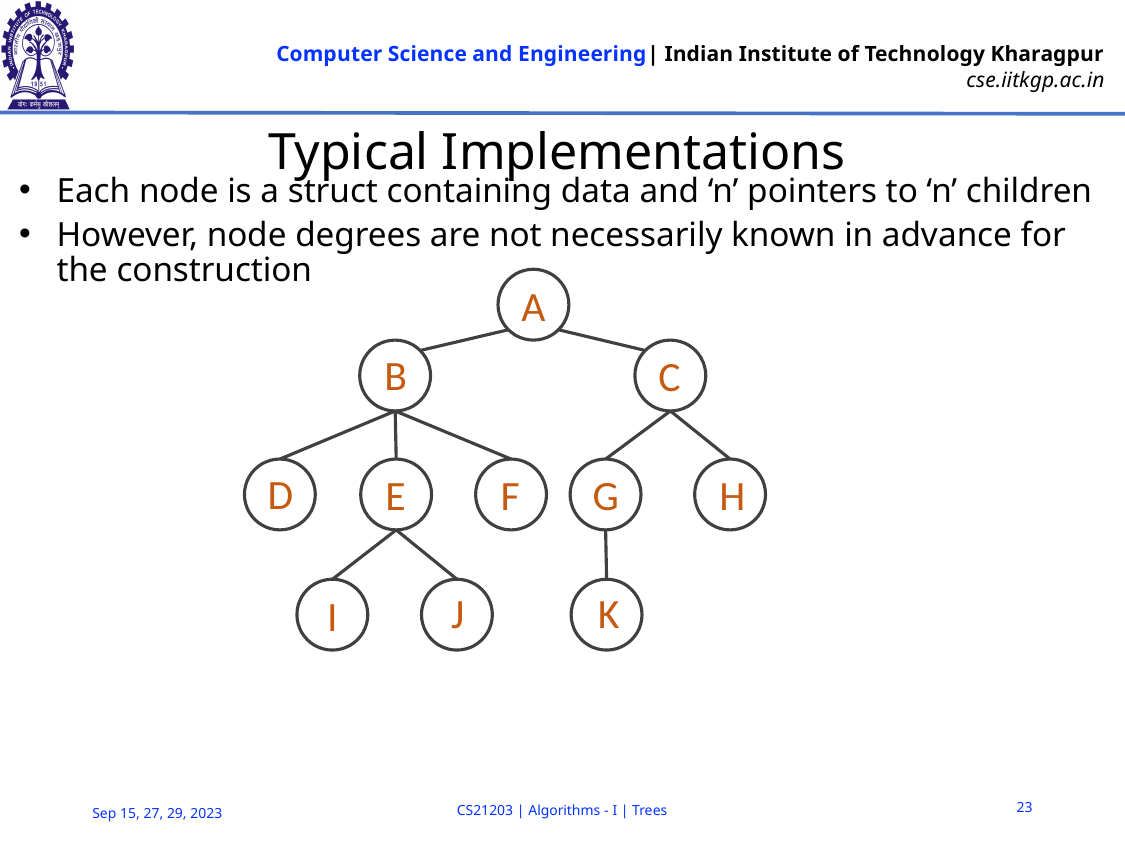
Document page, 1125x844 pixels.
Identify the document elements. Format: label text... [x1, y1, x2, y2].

text_box J [436, 579, 480, 645]
text_box [634, 471, 643, 518]
text_box [761, 475, 767, 514]
text_box A [506, 271, 561, 337]
text_box [474, 468, 485, 520]
picture [1, 1, 74, 110]
text_box E [370, 461, 421, 527]
text_box [570, 586, 583, 643]
text_box [584, 644, 629, 652]
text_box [396, 529, 457, 580]
text_box [535, 467, 548, 522]
text_box [358, 350, 369, 401]
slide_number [77, 798, 274, 844]
text_box [633, 352, 643, 400]
text_box Each node is a struct containing data and ‘n’ pointers to ‘n’ children However, node degrees are not necessarily known in advance for the construction [4, 166, 1111, 313]
text_box I [312, 581, 353, 647]
slide_number 23 [992, 785, 1048, 831]
text_box [243, 471, 252, 518]
text_box [635, 591, 644, 638]
text_box [261, 526, 299, 531]
text_box H [704, 461, 761, 527]
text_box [279, 410, 395, 460]
text_box [423, 352, 432, 399]
text_box [353, 584, 369, 645]
text_box [693, 469, 704, 520]
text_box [420, 329, 509, 351]
title Typical Implementations [35, 78, 1078, 221]
text_box [421, 467, 433, 522]
text_box [561, 280, 570, 328]
text_box [420, 584, 478, 652]
text_box C [643, 342, 696, 408]
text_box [670, 410, 731, 460]
text_box [696, 349, 707, 402]
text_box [558, 329, 646, 351]
text_box [359, 469, 370, 520]
footer CS21203 | Algorithms - I | Trees [185, 787, 940, 833]
text_box K [583, 579, 635, 644]
text_box [589, 527, 622, 531]
text_box B [369, 341, 423, 407]
text_box F [485, 461, 535, 527]
text_box [569, 471, 577, 518]
text_box [496, 280, 506, 328]
text_box [309, 472, 317, 517]
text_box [332, 529, 396, 580]
text_box [713, 527, 747, 531]
text_box [315, 647, 350, 652]
text_box [516, 337, 551, 342]
text_box [494, 527, 528, 531]
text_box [395, 410, 512, 460]
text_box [605, 410, 670, 460]
text_box G [577, 461, 634, 527]
text_box [295, 584, 312, 645]
text_box D [252, 460, 309, 526]
text_box [480, 586, 494, 643]
